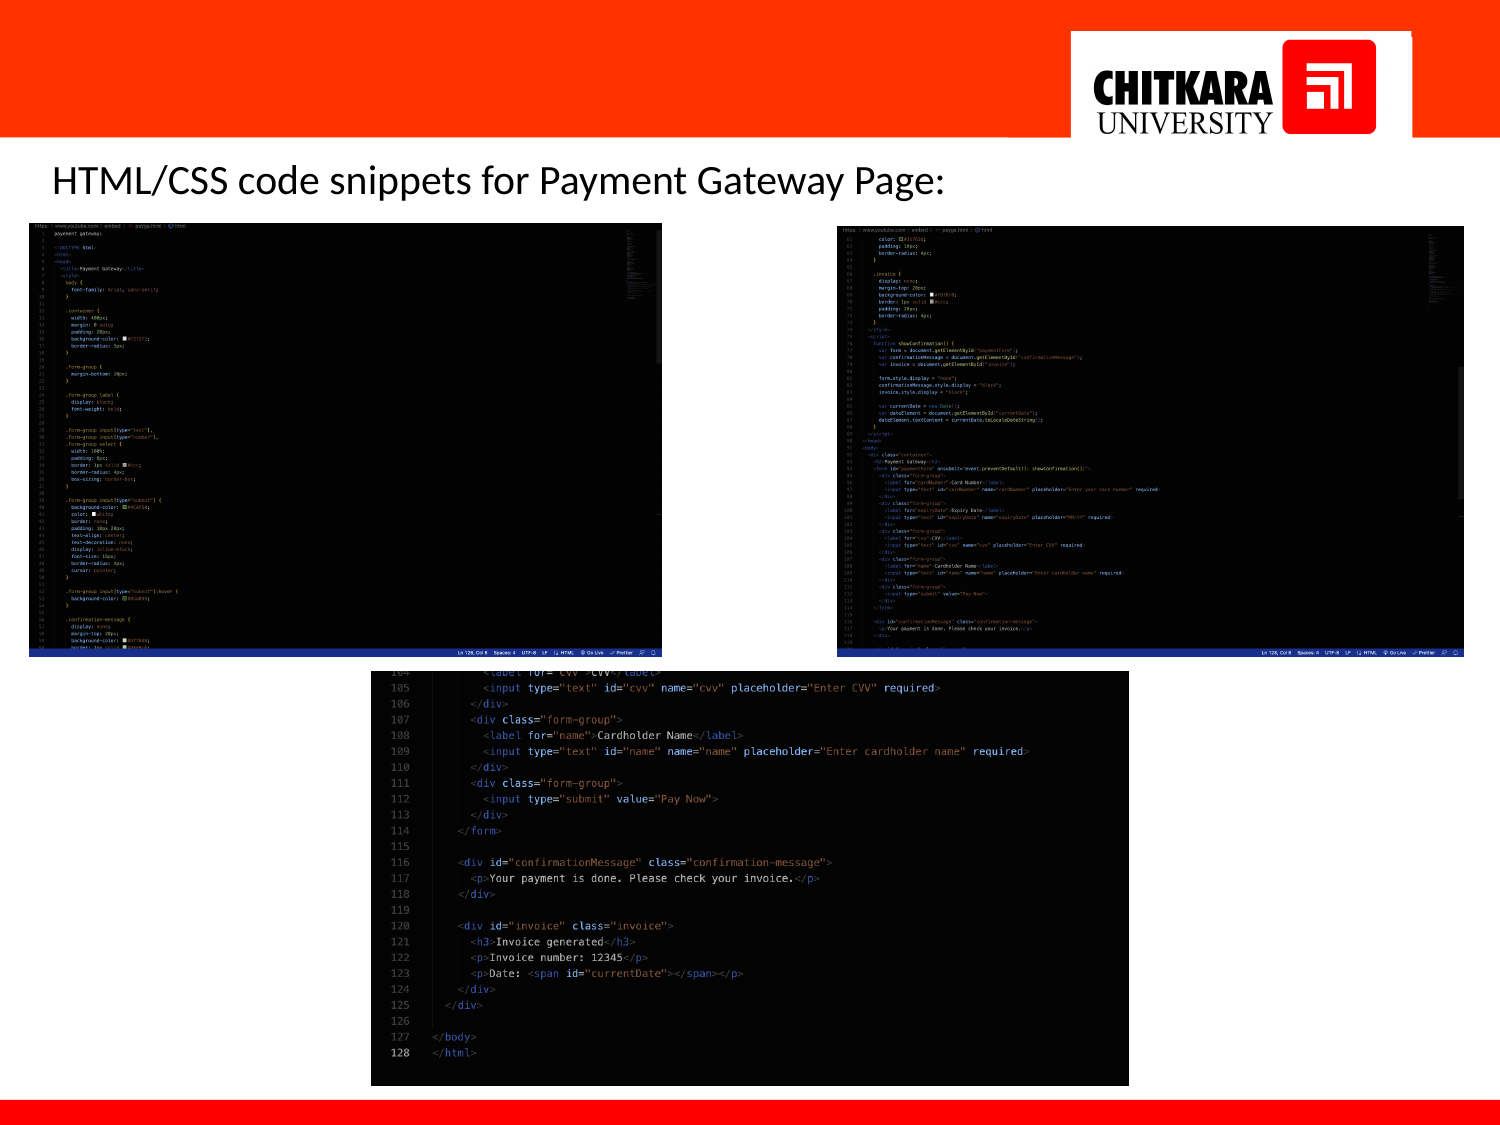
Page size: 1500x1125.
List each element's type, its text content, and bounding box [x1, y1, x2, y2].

text_box HTML/CSS code snippets for Payment Gateway Page: [44, 145, 954, 210]
picture [371, 671, 1129, 1086]
picture [28, 223, 662, 658]
picture [836, 226, 1464, 658]
picture [1074, 37, 1391, 138]
